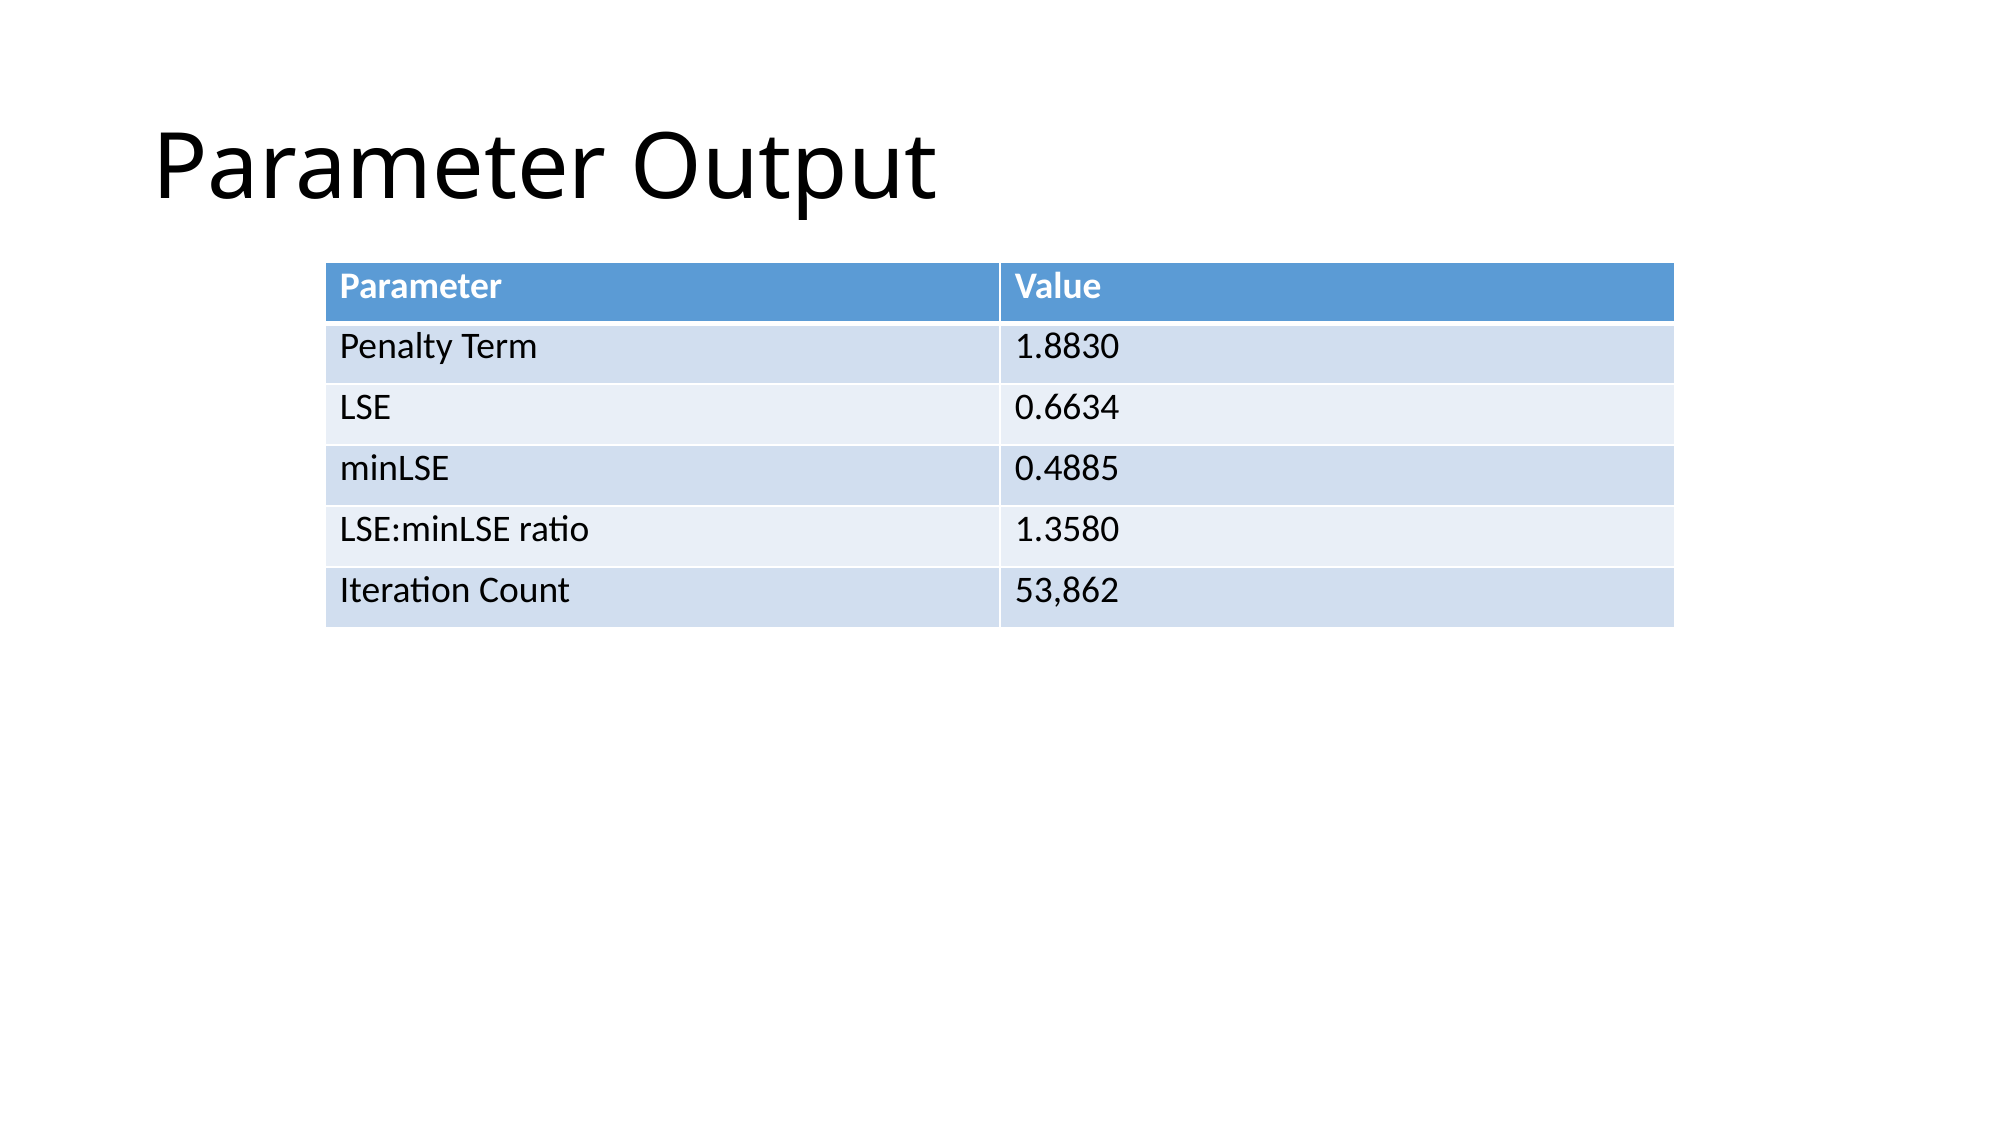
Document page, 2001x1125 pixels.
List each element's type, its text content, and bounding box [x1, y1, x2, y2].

table_header Parameter [326, 263, 999, 321]
table_cell Iteration Count [326, 568, 999, 627]
table_cell minLSE [326, 446, 999, 505]
table_cell LSE:minLSE ratio [326, 507, 999, 566]
title Parameter Output [137, 59, 1863, 278]
table_cell 0.6634 [1001, 385, 1674, 444]
table_cell 0.4885 [1001, 446, 1674, 505]
table_cell 1.3580 [1001, 507, 1674, 566]
table_cell 1.8830 [1001, 326, 1674, 383]
table_cell Penalty Term [326, 326, 999, 383]
table_cell 53,862 [1001, 568, 1674, 627]
table_header Value [1001, 263, 1674, 321]
table_cell LSE [326, 385, 999, 444]
